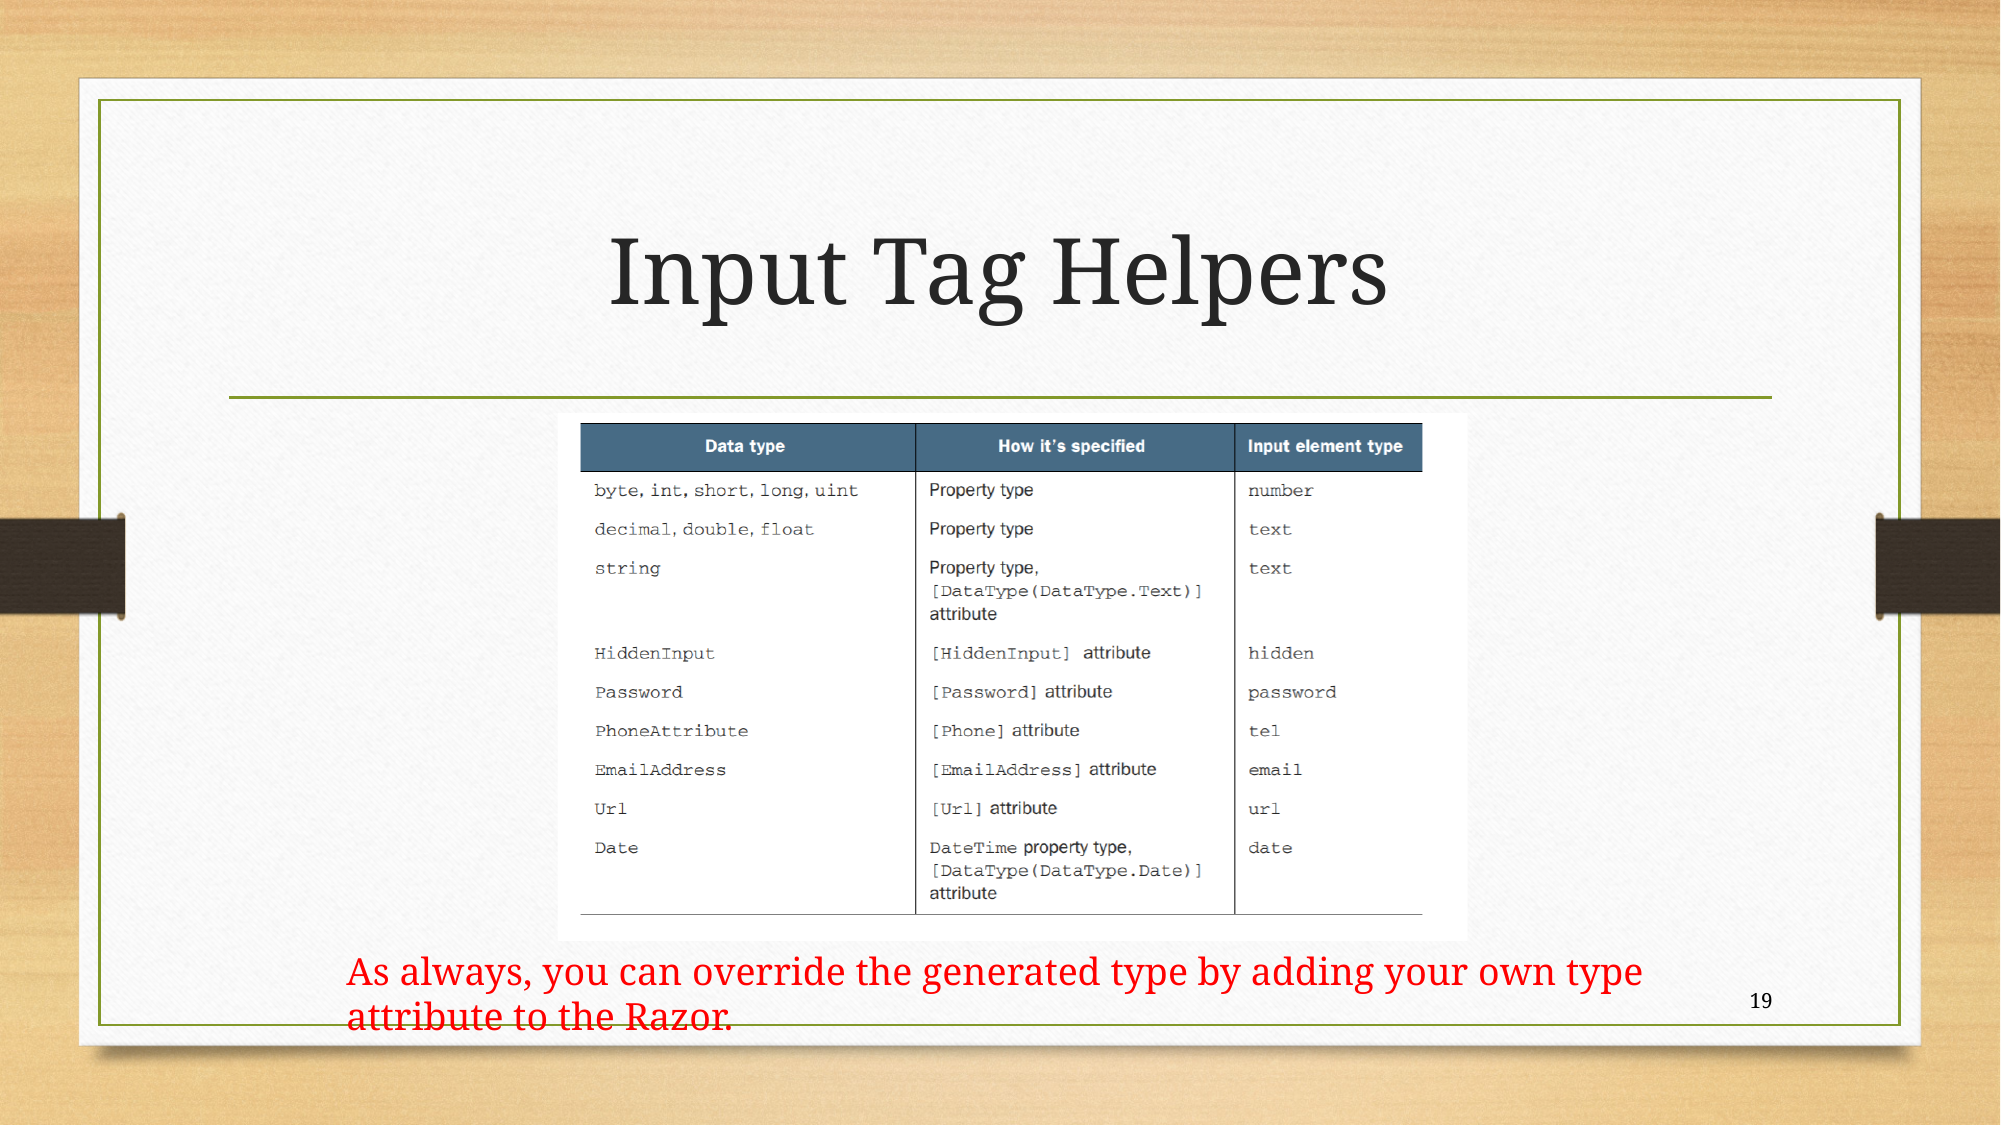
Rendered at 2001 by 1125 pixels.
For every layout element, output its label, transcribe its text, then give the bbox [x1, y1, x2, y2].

title Input Tag Helpers [212, 161, 1788, 375]
picture [0, 0, 2001, 1125]
text_box As always, you can override the generated type by adding your own type attribute to the Razor. [331, 940, 1813, 1046]
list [557, 413, 1468, 941]
